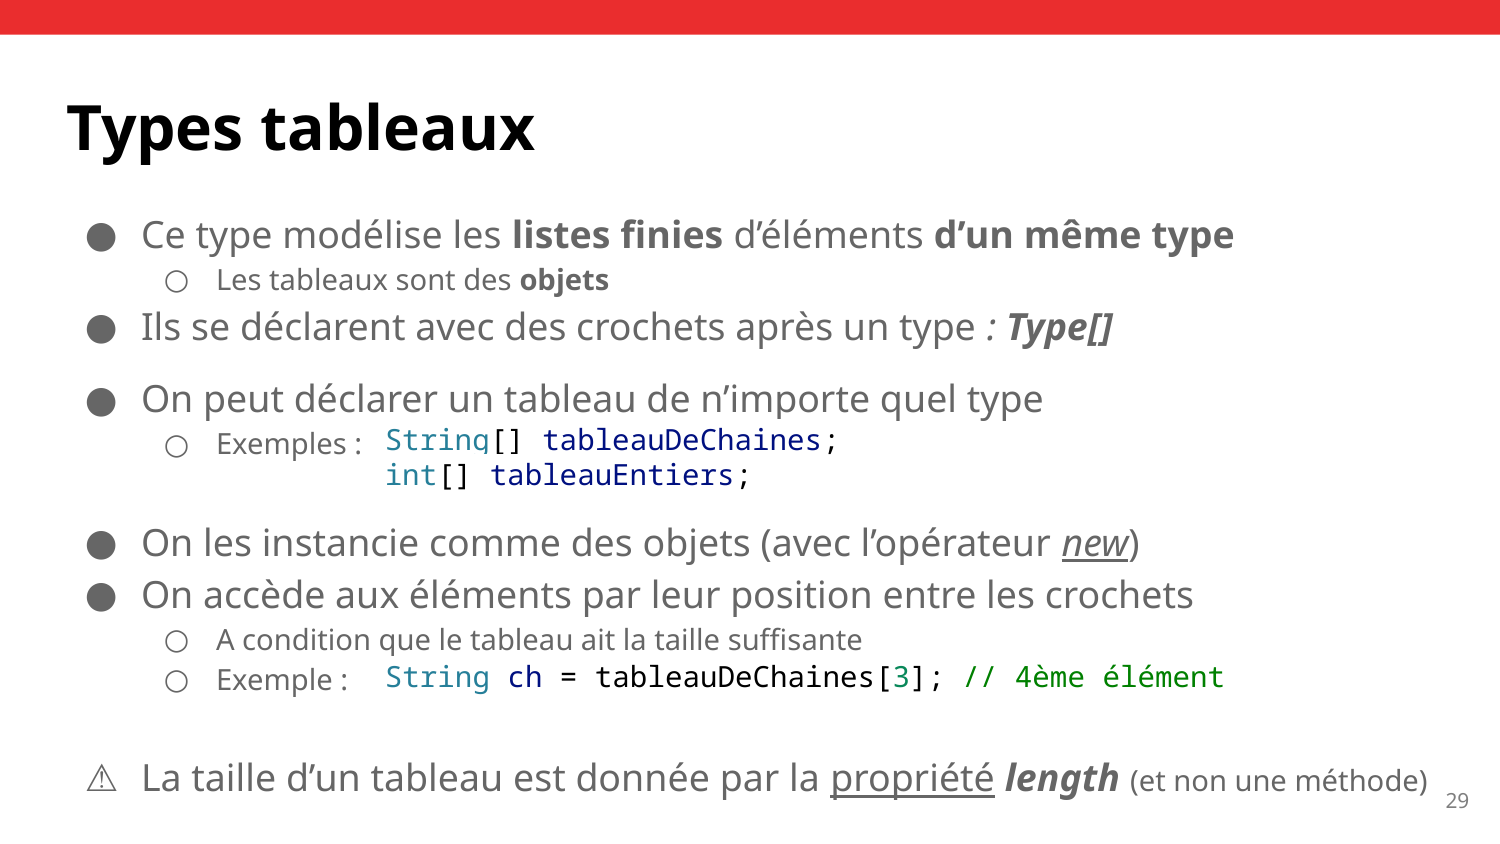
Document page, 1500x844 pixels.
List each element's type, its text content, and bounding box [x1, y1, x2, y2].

title Types tableaux [51, 72, 1449, 176]
list Ce type modélise les listes finies d’éléments d’un même type Les tableaux sont des objets Ils se déclarent avec des crochets après un type : Type[] On peut déclarer un tableau de n’importe quel type Exemples : On les instancie comme des objets (avec l’opérateur new) On accède aux éléments par leur position entre les crochets A condition que le tableau ait la taille suffisante Exemple : La taille d’un tableau est donnée par la propriété length (et non une méthode) [51, 189, 1449, 750]
slide_number ‹#› [1394, 769, 1484, 834]
text_box String ch = tableauDeChaines[3]; // 4ème élément [369, 643, 1346, 734]
text_box String[] tableauDeChaines; int[] tableauEntiers; [369, 405, 905, 496]
